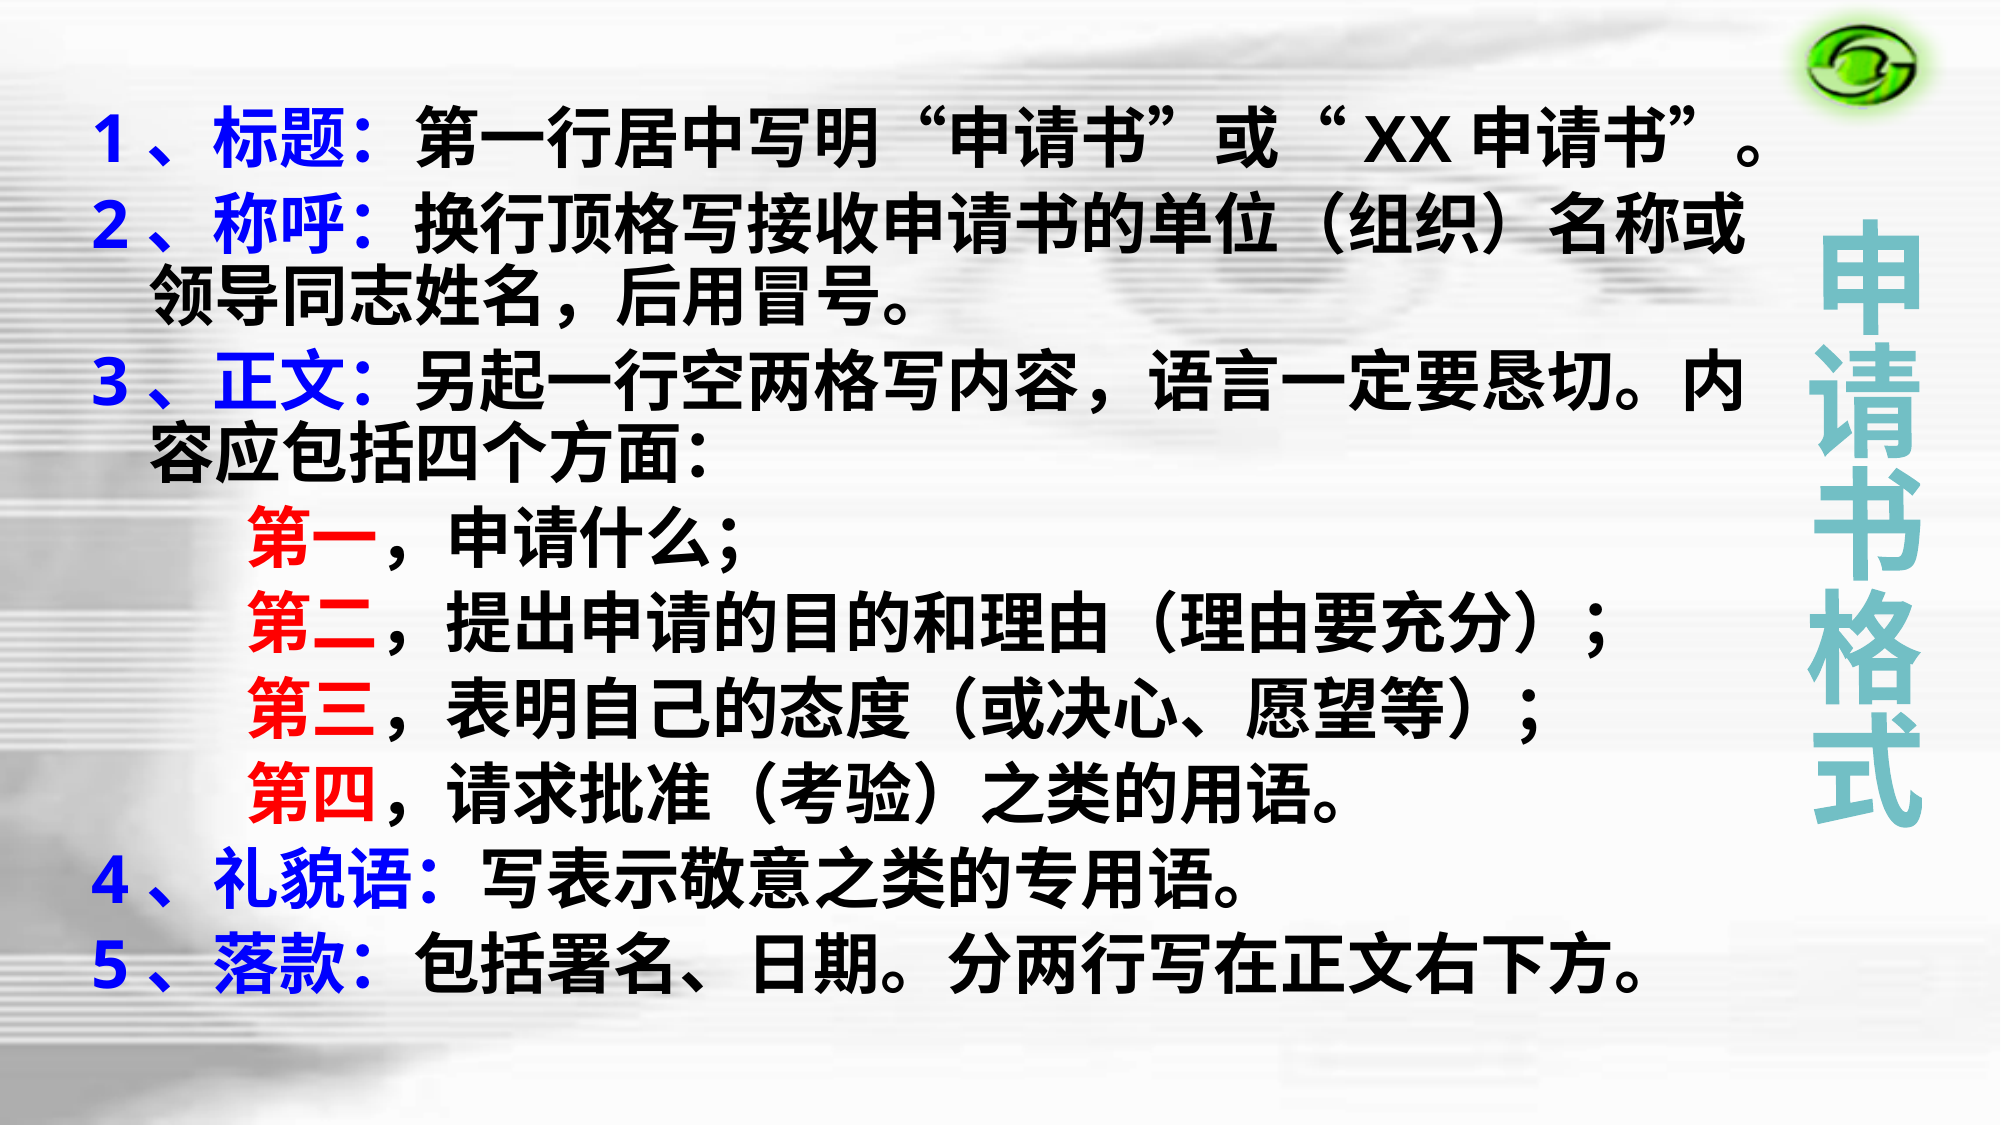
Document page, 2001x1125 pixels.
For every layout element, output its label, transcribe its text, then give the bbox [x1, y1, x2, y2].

text_box 1、标题：第一行居中写明“申请书”或“XX申请书”。 2、称呼：换行顶格写接收申请书的单位（组织）名称或领导同志姓名，后用冒号。 3、正文：另起一行空两格写内容，语言一定要恳切。内容应包括四个方面： 第一，申请什么； 第二，提出申请的目的和理由（理由要充分）； 第三，表明自己的态度（或决心、愿望等）； 第四，请求批准（考验）之类的用语。 4、礼貌语：写表示敬意之类的专用语。 5、落款：包括署名、日期。分两行写在正文右下方。 [76, 97, 1809, 961]
picture [0, 0, 2001, 1125]
